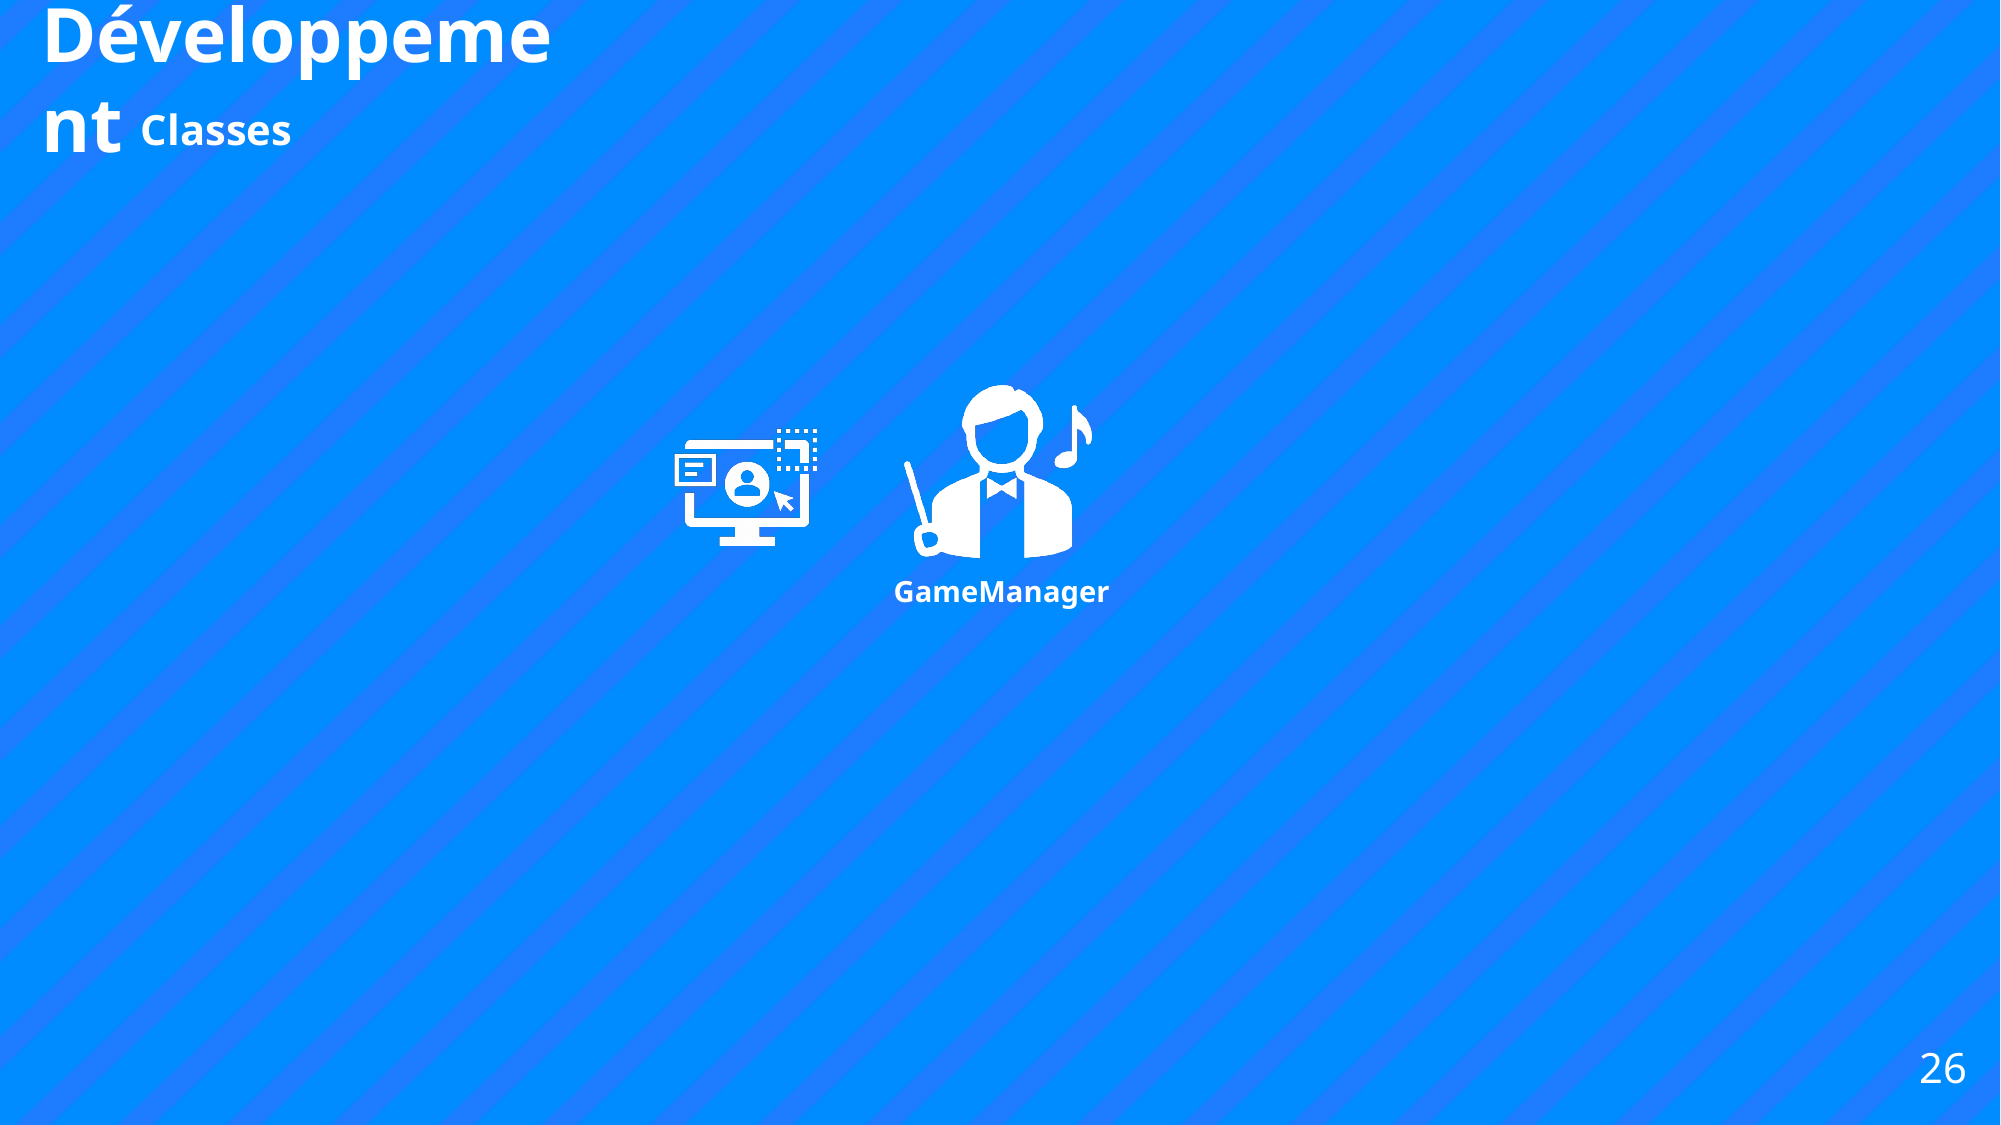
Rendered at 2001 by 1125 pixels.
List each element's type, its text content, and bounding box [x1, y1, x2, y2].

text_box Classes [126, 96, 494, 162]
text_box GameManager [873, 565, 1130, 616]
slide_number 26 [1532, 1040, 1983, 1100]
picture [0, 0, 2001, 1125]
text_box Développement [26, 24, 616, 131]
